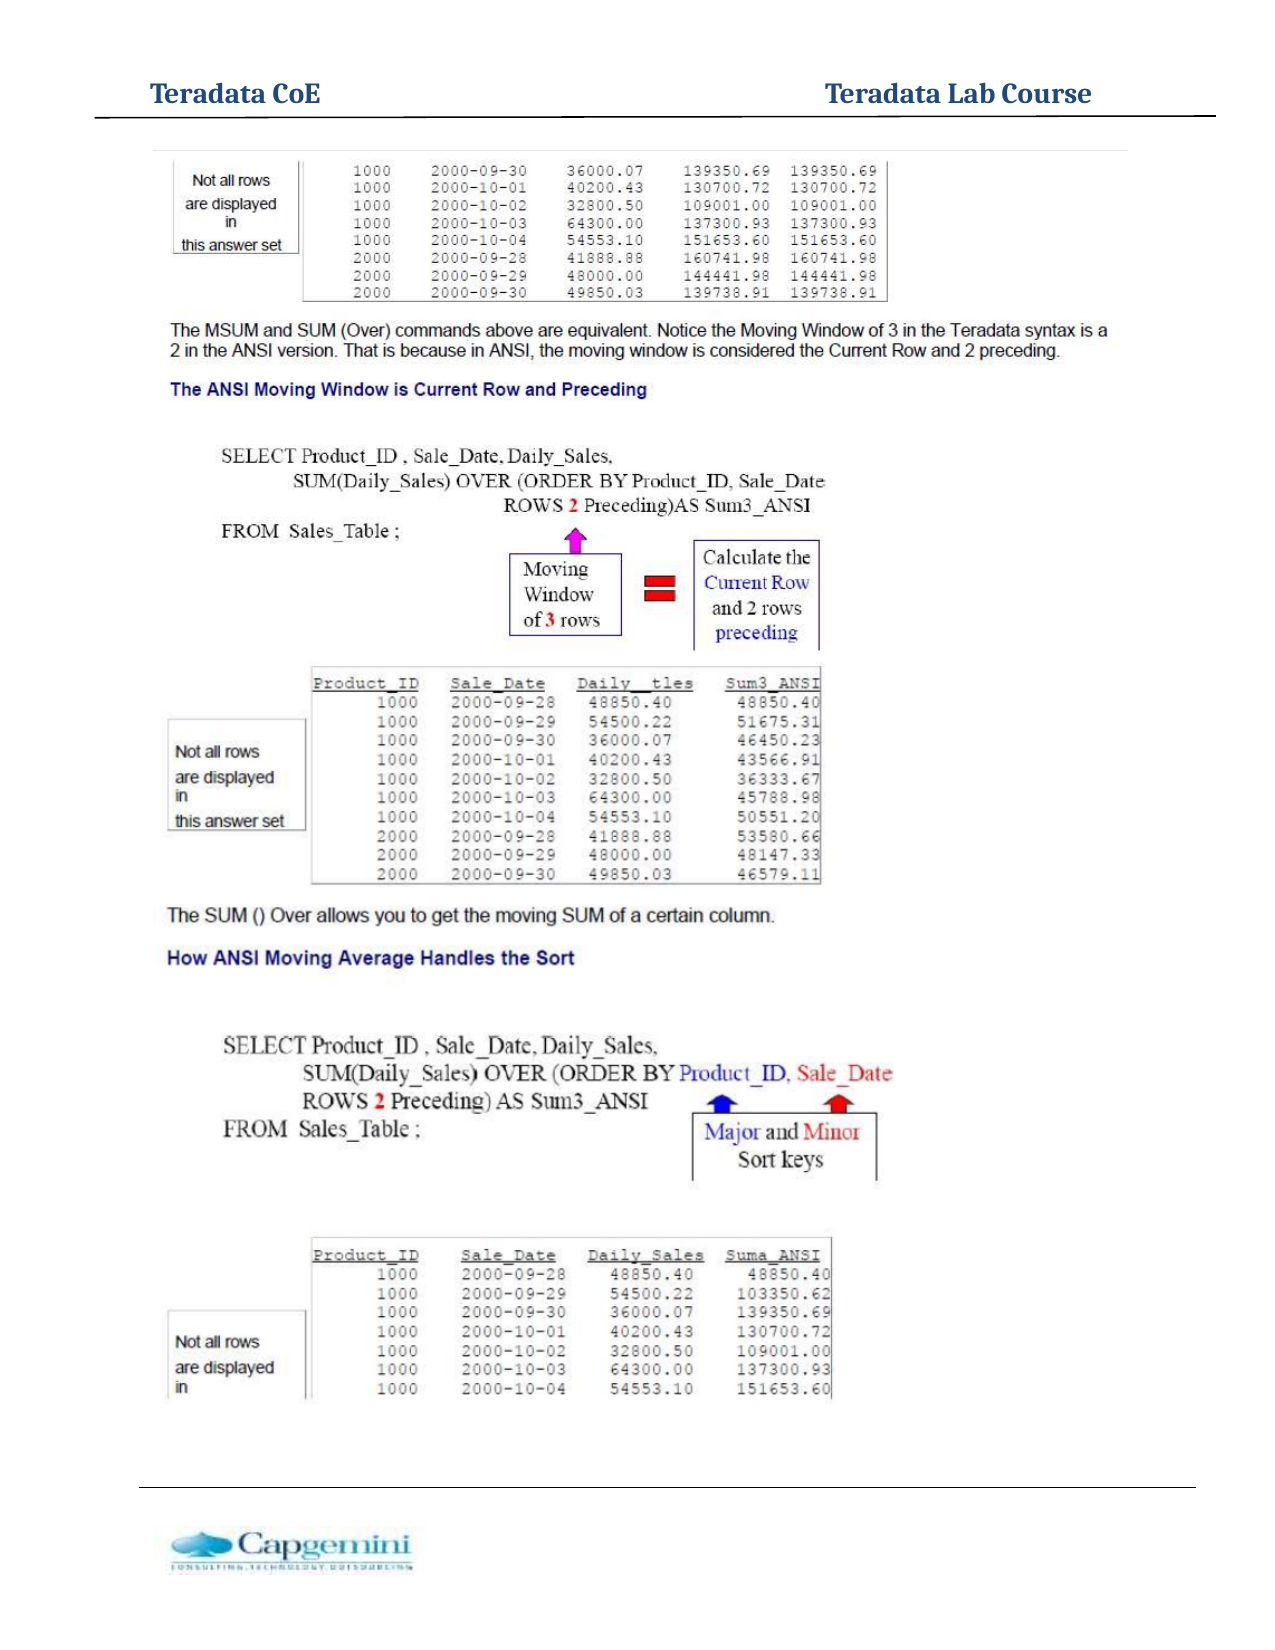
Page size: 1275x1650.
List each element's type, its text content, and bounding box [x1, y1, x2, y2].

text_box [153, 1526, 425, 1575]
text_box [139, 1464, 1197, 1490]
text_box [153, 149, 1128, 1410]
text_box Teradata Lab Course [823, 76, 1109, 111]
text_box Teradata CoE [147, 76, 336, 111]
